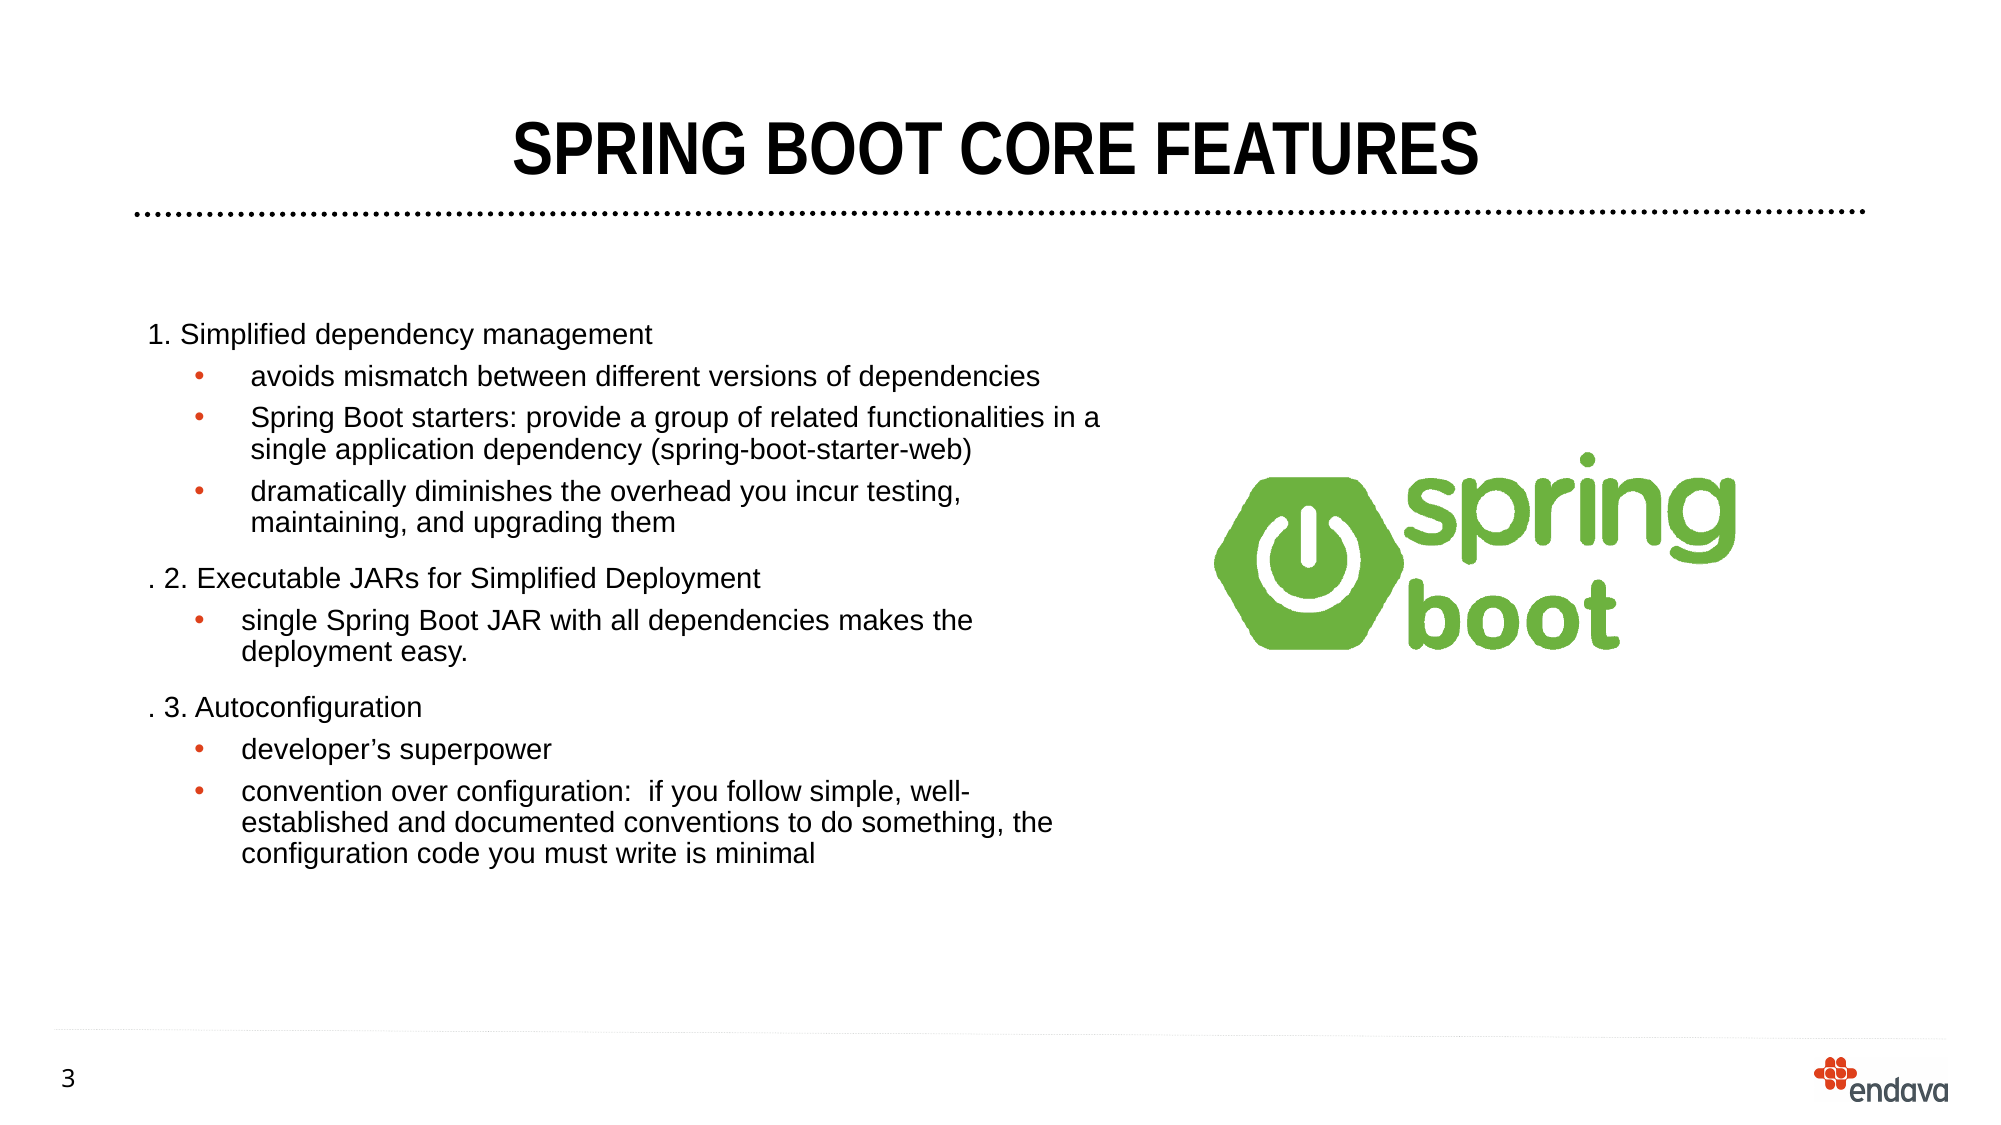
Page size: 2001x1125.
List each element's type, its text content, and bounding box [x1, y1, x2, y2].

list 1. Simplified dependency management avoids mismatch between different versions of dependencies Spring Boot starters: provide a group of related functionalities in a single application dependency (spring-boot-starter-web) dramatically diminishes the overhead you incur testing, maintaining, and upgrading them . 2. Executable JARs for Simplified Deployment single Spring Boot JAR with all dependencies makes the deployment easy. . 3. Autoconfiguration developer’s superpower convention over configuration: if you follow simple, well-established and documented conventions to do something, the configuration code you must write is minimal [147, 308, 1125, 1125]
title Spring boot Core features [198, 26, 1812, 195]
picture [1814, 1057, 1948, 1102]
picture [1208, 422, 1744, 703]
